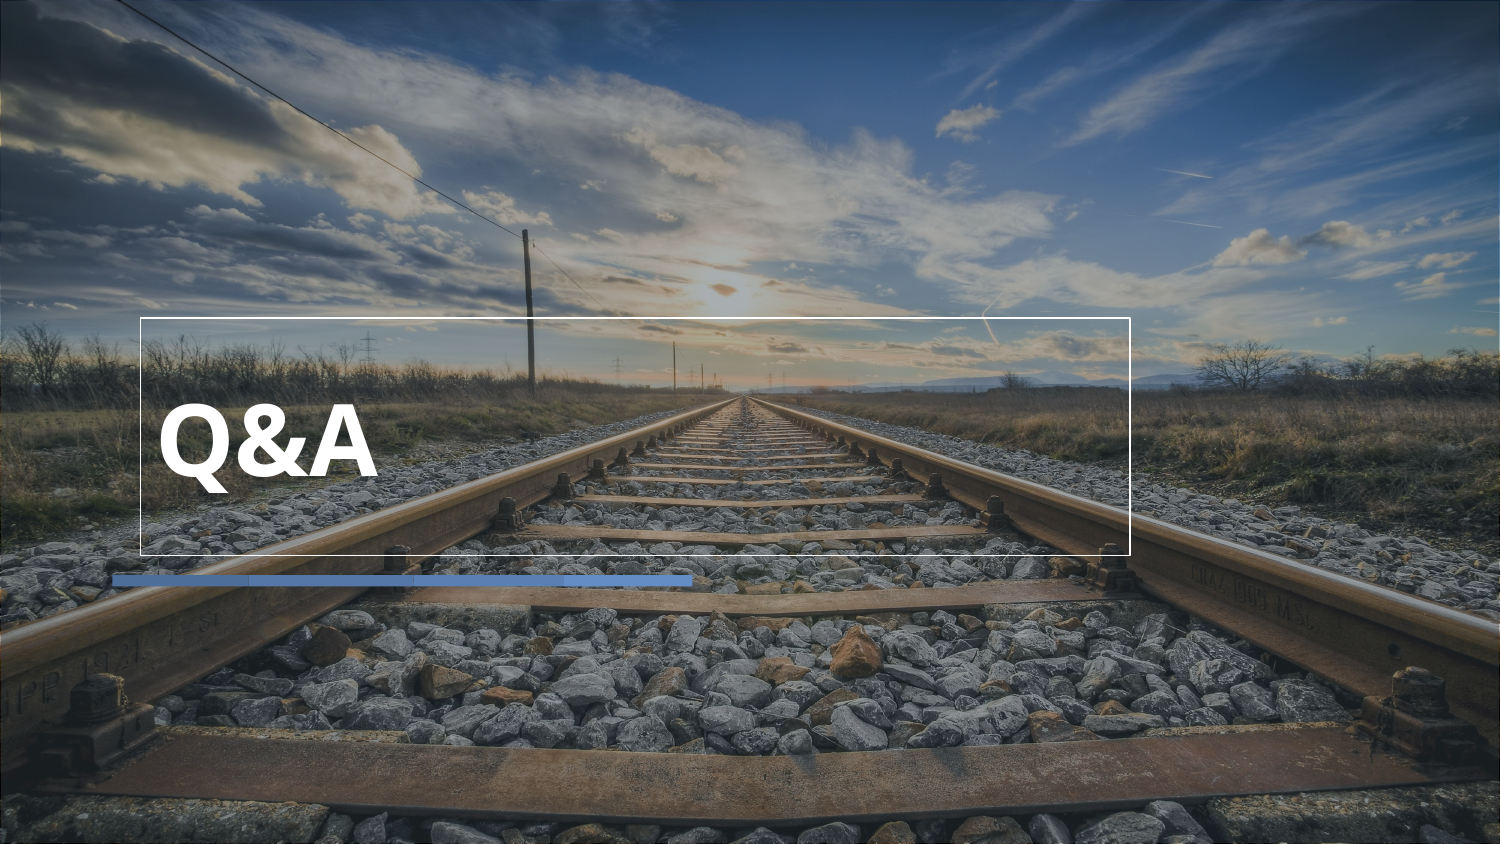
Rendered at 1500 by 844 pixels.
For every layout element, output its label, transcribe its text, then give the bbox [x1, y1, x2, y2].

picture [0, 0, 1500, 844]
title Q&A [140, 318, 1131, 556]
